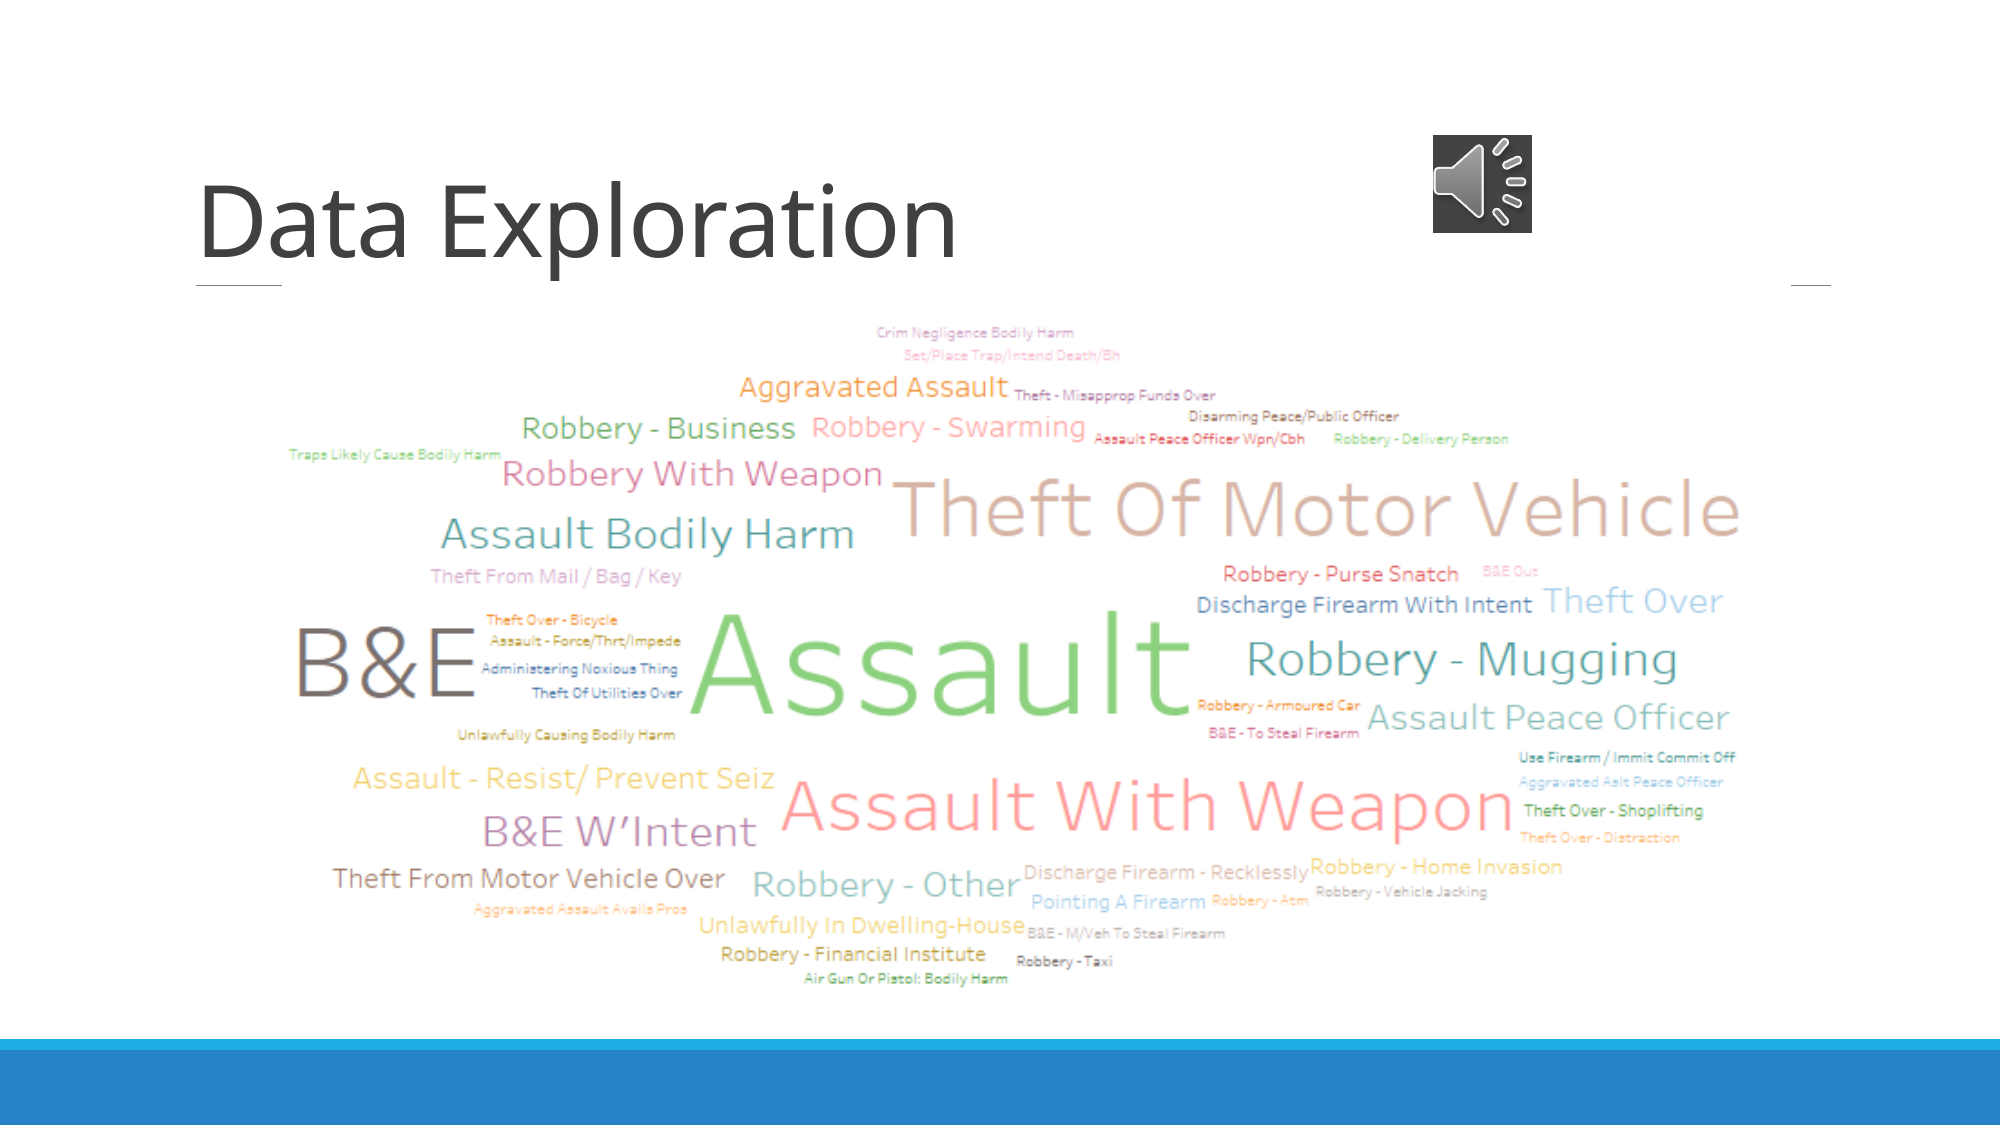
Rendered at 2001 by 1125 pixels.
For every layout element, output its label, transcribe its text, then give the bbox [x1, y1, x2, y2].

picture [1432, 133, 1534, 235]
title Data Exploration [180, 47, 1830, 285]
picture [282, 284, 1792, 1025]
